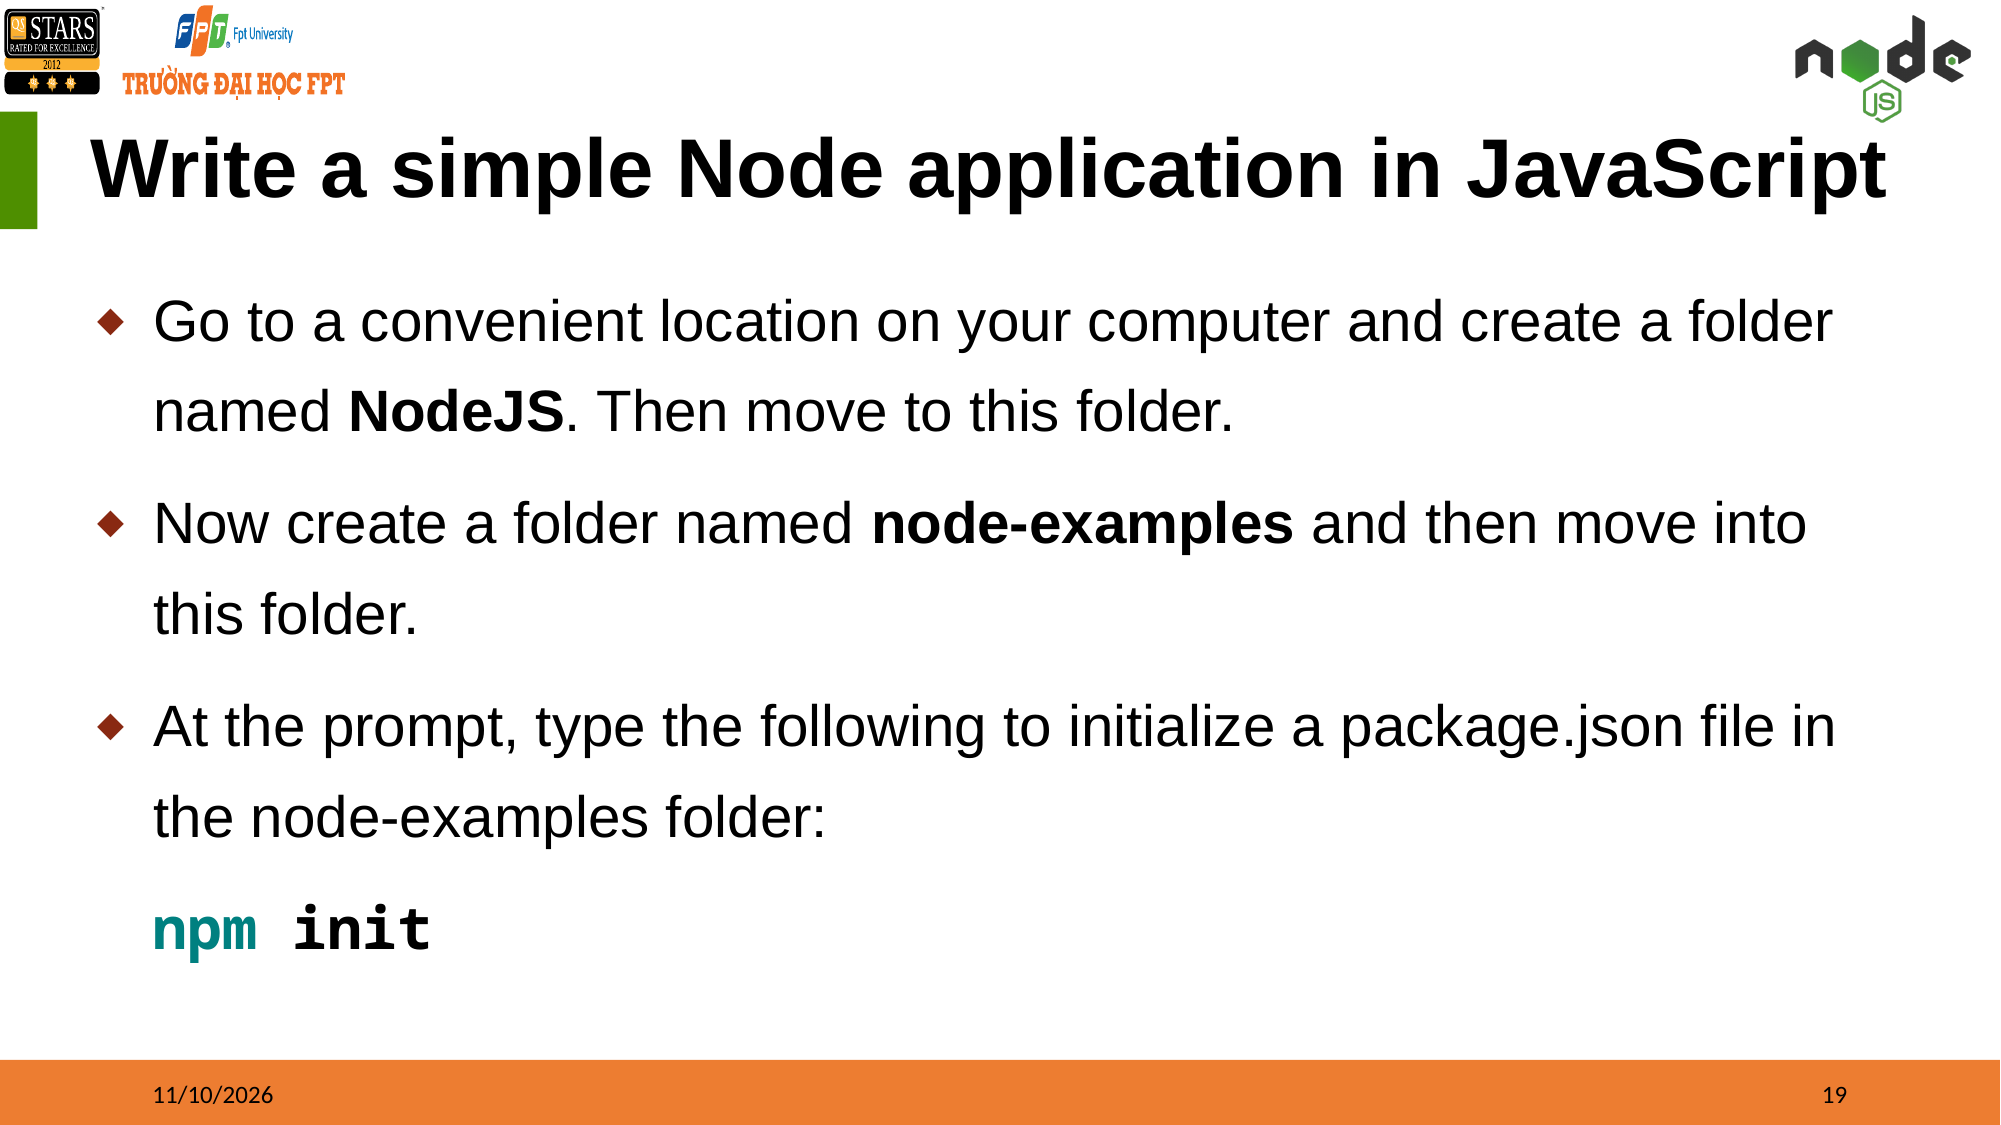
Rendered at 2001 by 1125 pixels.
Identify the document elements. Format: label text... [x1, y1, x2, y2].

picture [1766, 0, 2000, 157]
text_box npm init [137, 883, 1138, 969]
title Write a simple Node application in JavaScript [37, 111, 1978, 230]
slide_number 19 [1412, 1063, 1863, 1124]
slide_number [137, 1063, 588, 1124]
list Go to a convenient location on your computer and create a folder named NodeJS. Then move to this folder. Now create a folder named node-examples and then move into this folder. At the prompt, type the following to initialize a package.json file in the node-examples folder: [82, 254, 1916, 1014]
